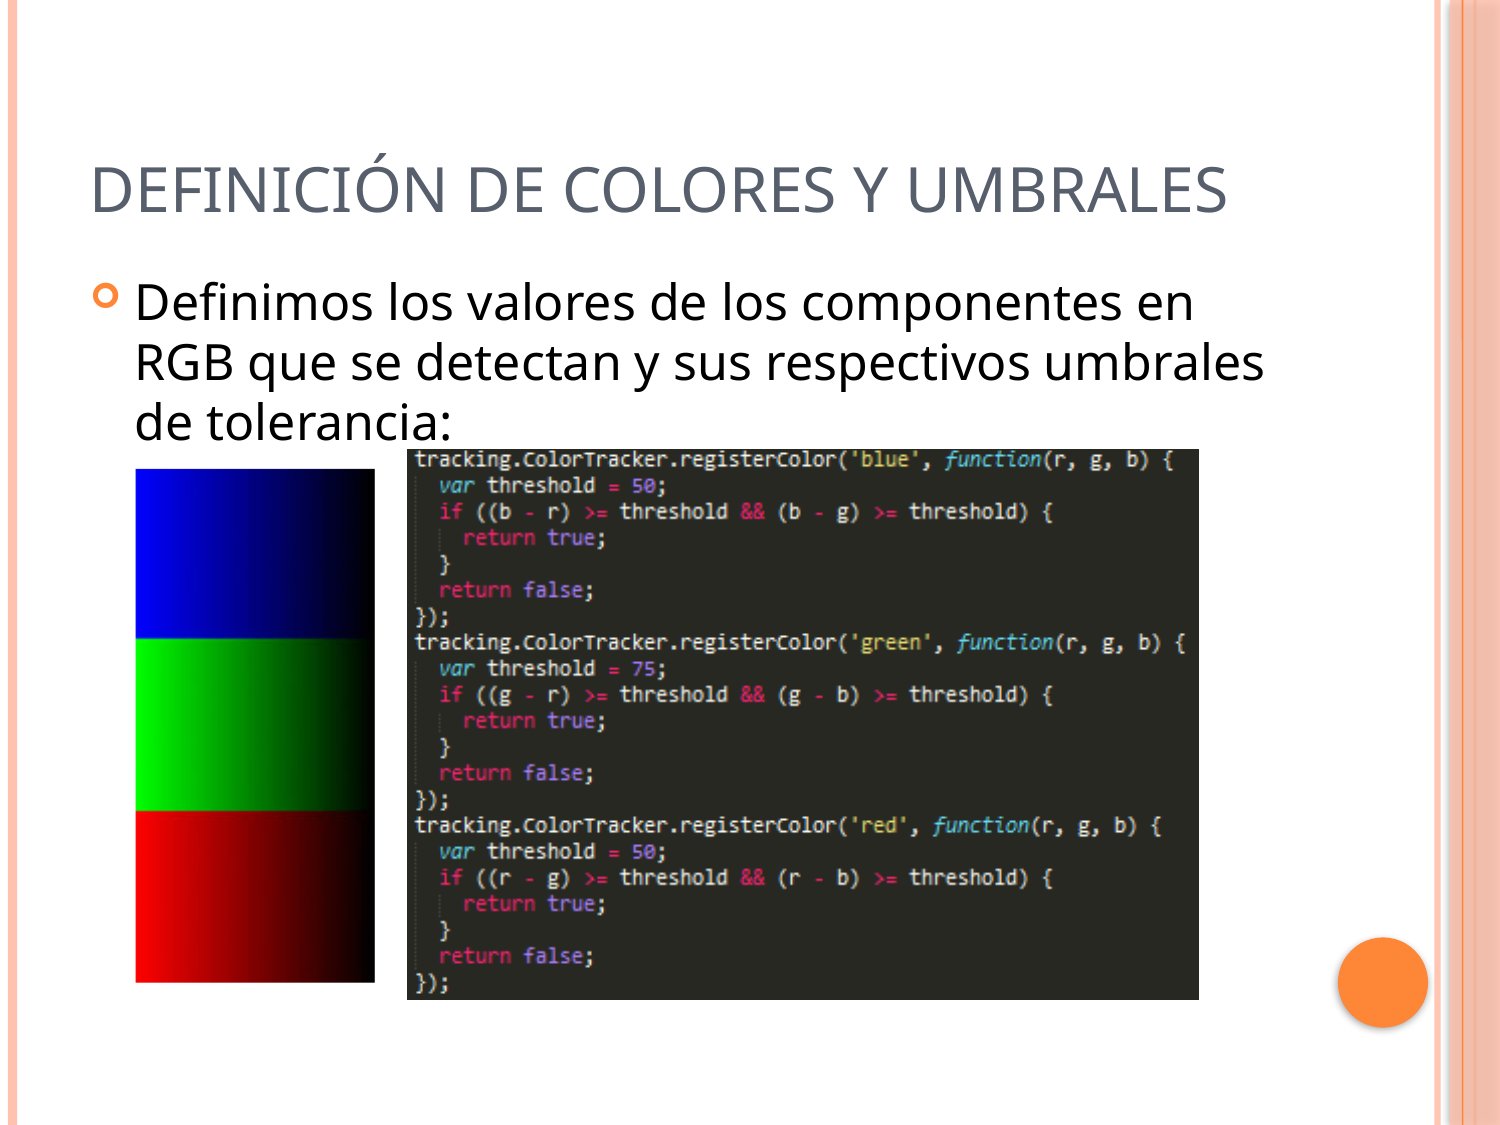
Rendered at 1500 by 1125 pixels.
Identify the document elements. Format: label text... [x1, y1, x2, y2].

list Definimos los valores de los componentes en RGB que se detectan y sus respectivos umbrales de tolerancia: [75, 262, 1300, 1062]
picture [0, 448, 1200, 1001]
title Definición de colores y umbrales [75, 45, 1300, 233]
